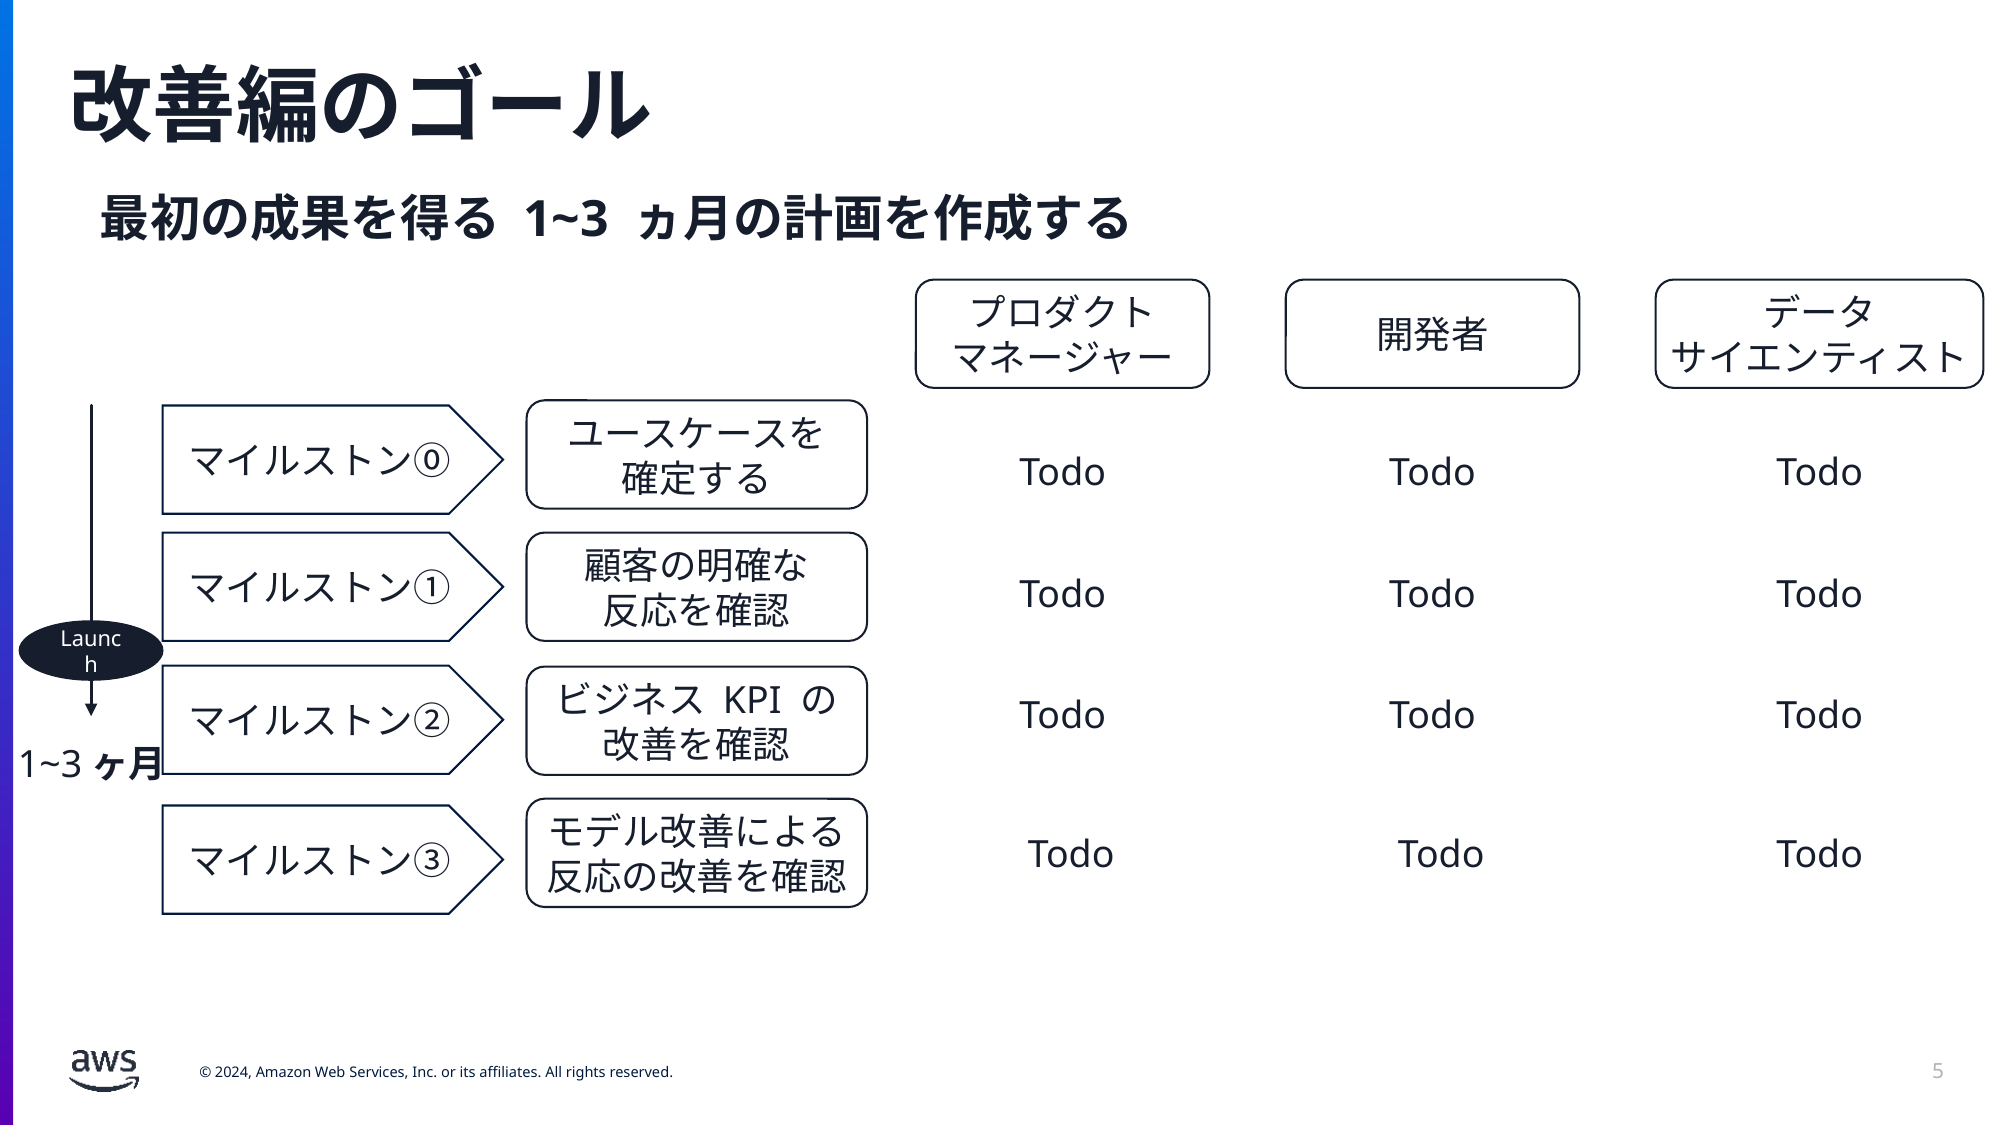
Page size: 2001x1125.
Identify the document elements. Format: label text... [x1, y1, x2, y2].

text_box Todo [1285, 440, 1580, 501]
text_box マイルストン② [161, 664, 505, 775]
text_box Todo [1673, 683, 1967, 744]
title 改善編のゴール [69, 56, 1944, 163]
text_box ユースケースを 確定する [525, 399, 869, 510]
text_box Todo [915, 683, 1210, 744]
text_box ビジネス KPI の 改善を確認 [525, 665, 869, 776]
list 最初の成果を得る 1~3 ヵ月の計画を作成する [99, 178, 1900, 255]
picture [69, 1050, 139, 1092]
text_box Todo [924, 822, 1219, 883]
text_box Launch [17, 619, 91, 682]
text_box モデル改善による反応の改善を確認 [525, 797, 869, 909]
text_box マイルストン③ [161, 804, 505, 915]
text_box Todo [1673, 440, 1967, 501]
text_box マイルストン① [161, 531, 505, 642]
text_box Todo [1673, 822, 1967, 883]
text_box Todo [1285, 562, 1580, 623]
text_box Todo [915, 440, 1210, 501]
text_box 顧客の明確な 反応を確認 [525, 531, 869, 642]
text_box Todo [1285, 683, 1580, 744]
text_box Todo [915, 562, 1210, 623]
text_box マイルストン⓪ [161, 404, 505, 515]
text_box 開発者 [1284, 278, 1581, 389]
text_box Todo [1673, 562, 1967, 623]
text_box 1~3ヶ月 [0, 732, 185, 793]
text_box データ サイエンティスト [1654, 278, 1985, 389]
text_box Todo [1294, 822, 1588, 883]
text_box Launch [92, 619, 165, 682]
text_box プロダクト マネージャー [914, 278, 1211, 389]
slide_number 5 [1493, 1041, 1944, 1102]
